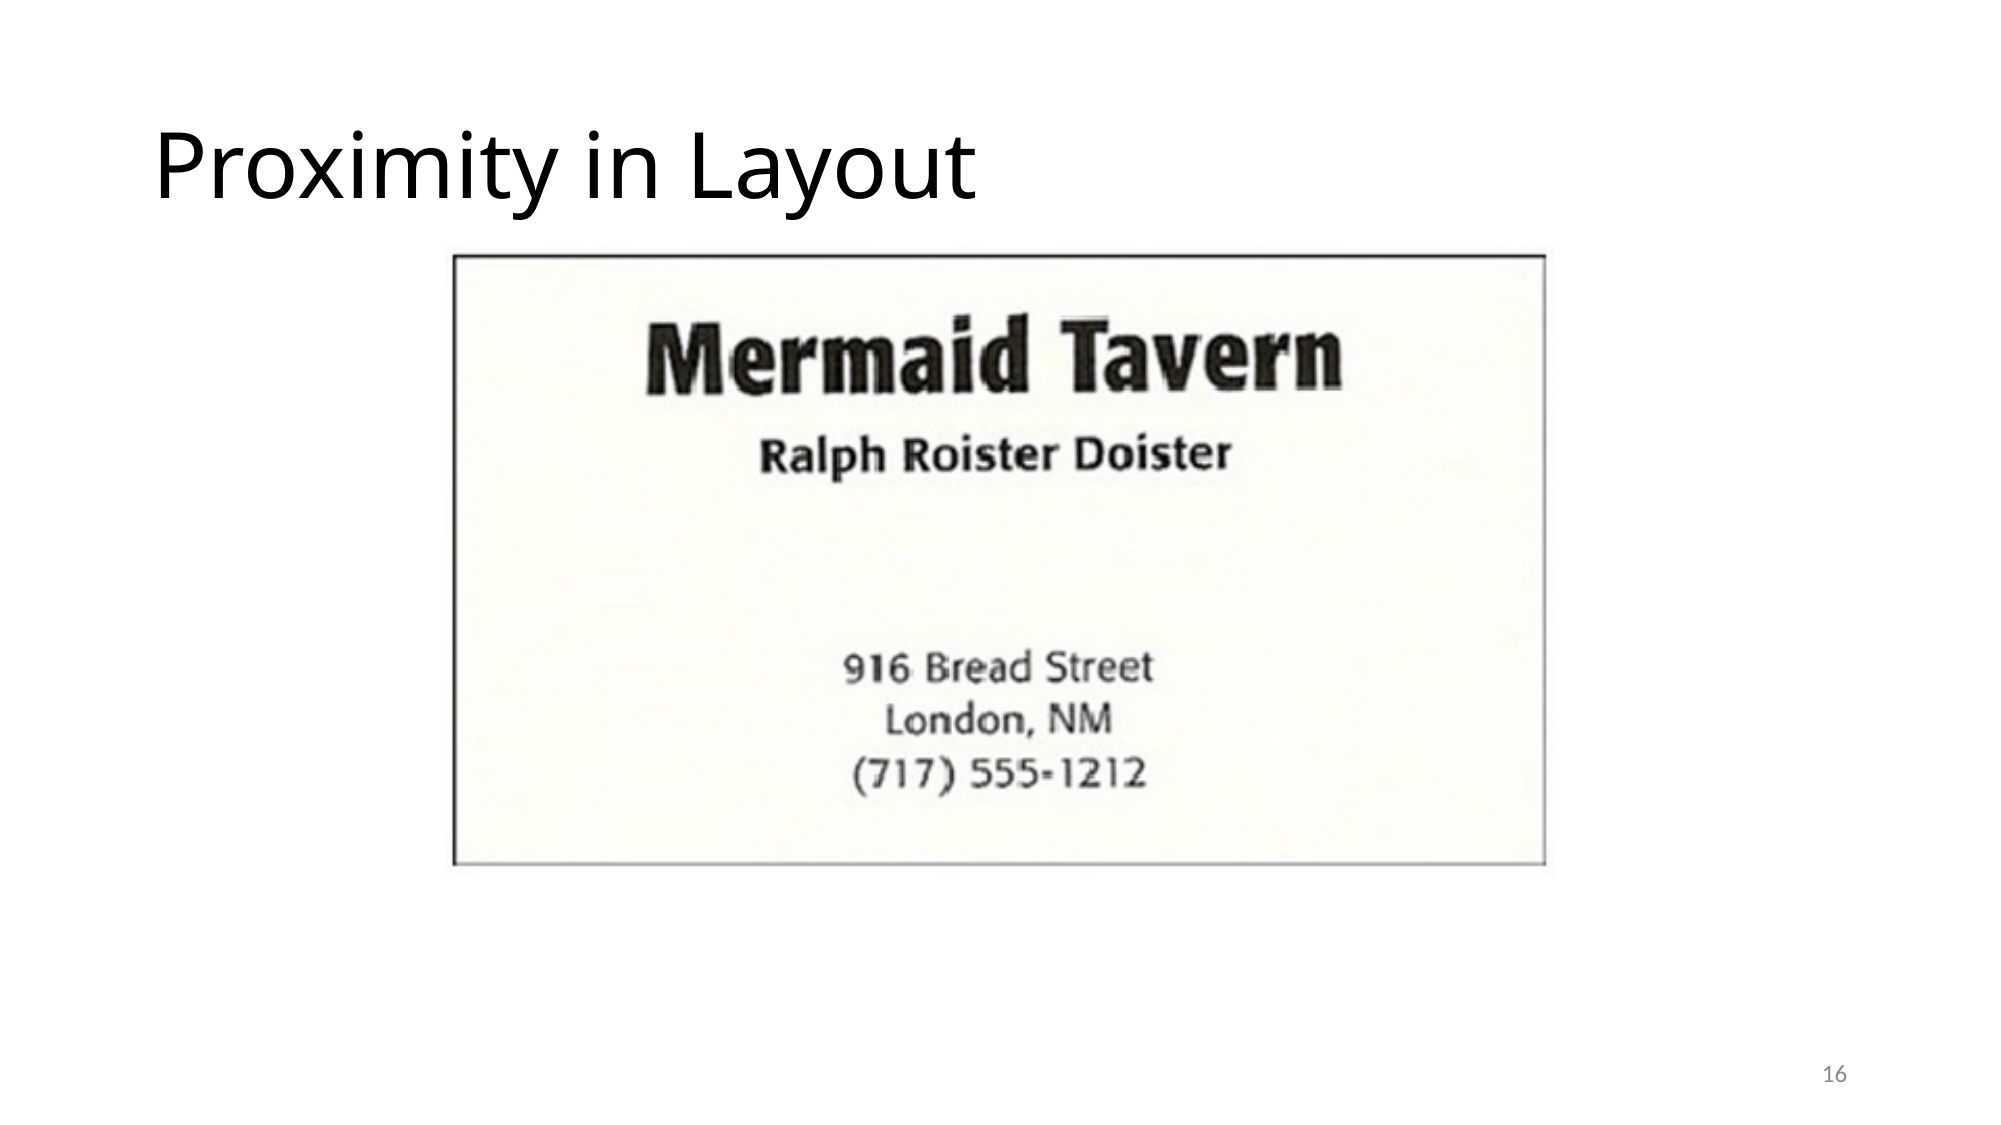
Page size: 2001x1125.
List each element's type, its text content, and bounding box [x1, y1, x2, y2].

title Proximity in Layout [137, 59, 1863, 278]
picture [445, 245, 1555, 878]
slide_number 16 [1412, 1042, 1863, 1103]
